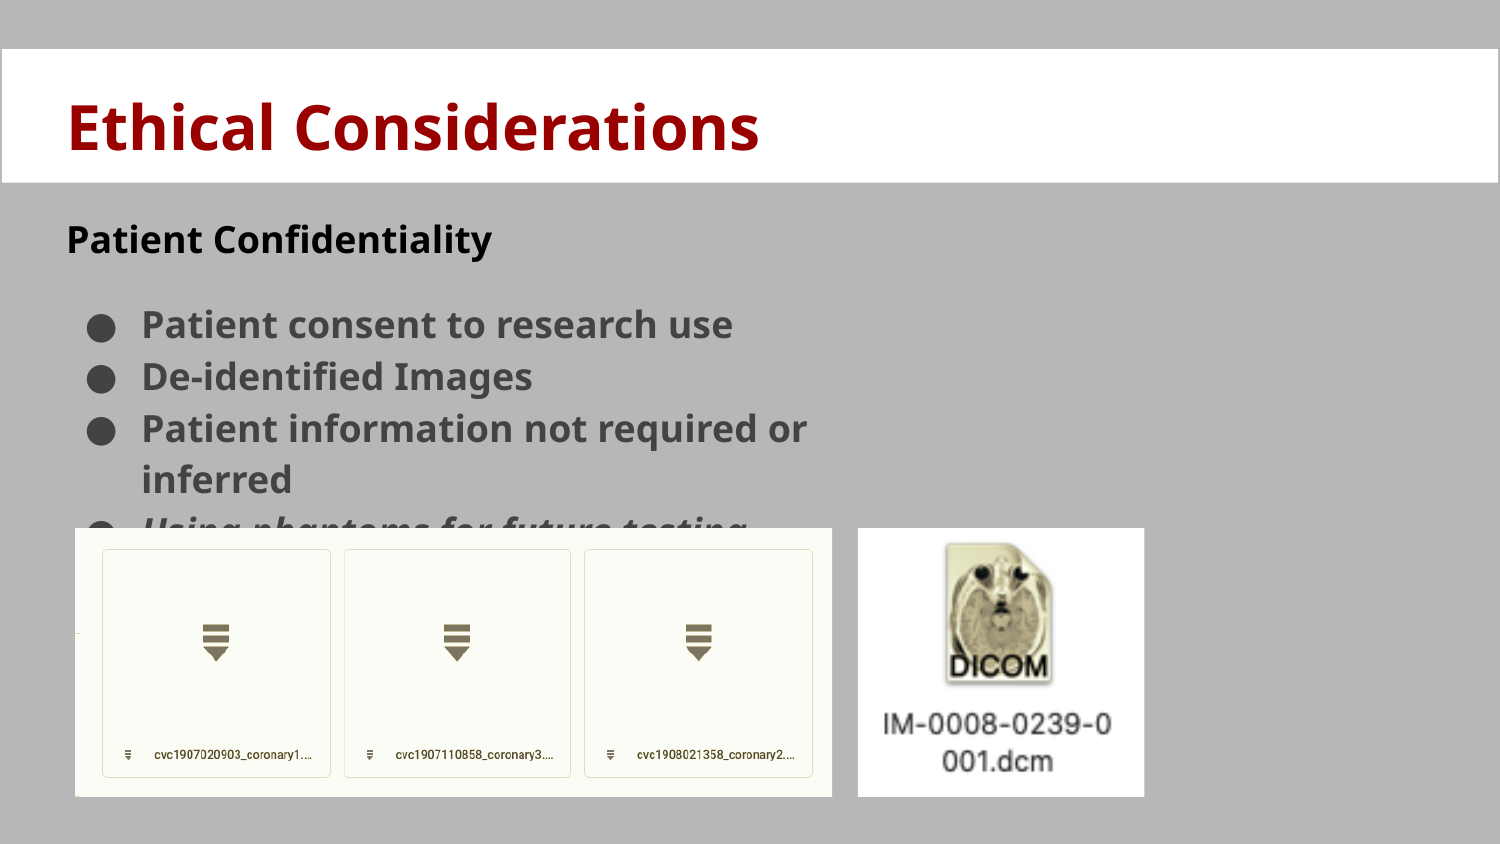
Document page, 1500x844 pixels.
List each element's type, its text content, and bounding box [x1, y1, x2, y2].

list Patient Confidentiality Patient consent to research use De-identified Images Patient information not required or inferred Using phantoms for future testing [51, 194, 935, 797]
text_box [1, 49, 1499, 183]
picture [74, 528, 833, 797]
picture [857, 528, 1145, 797]
title Ethical Considerations [51, 72, 1449, 167]
